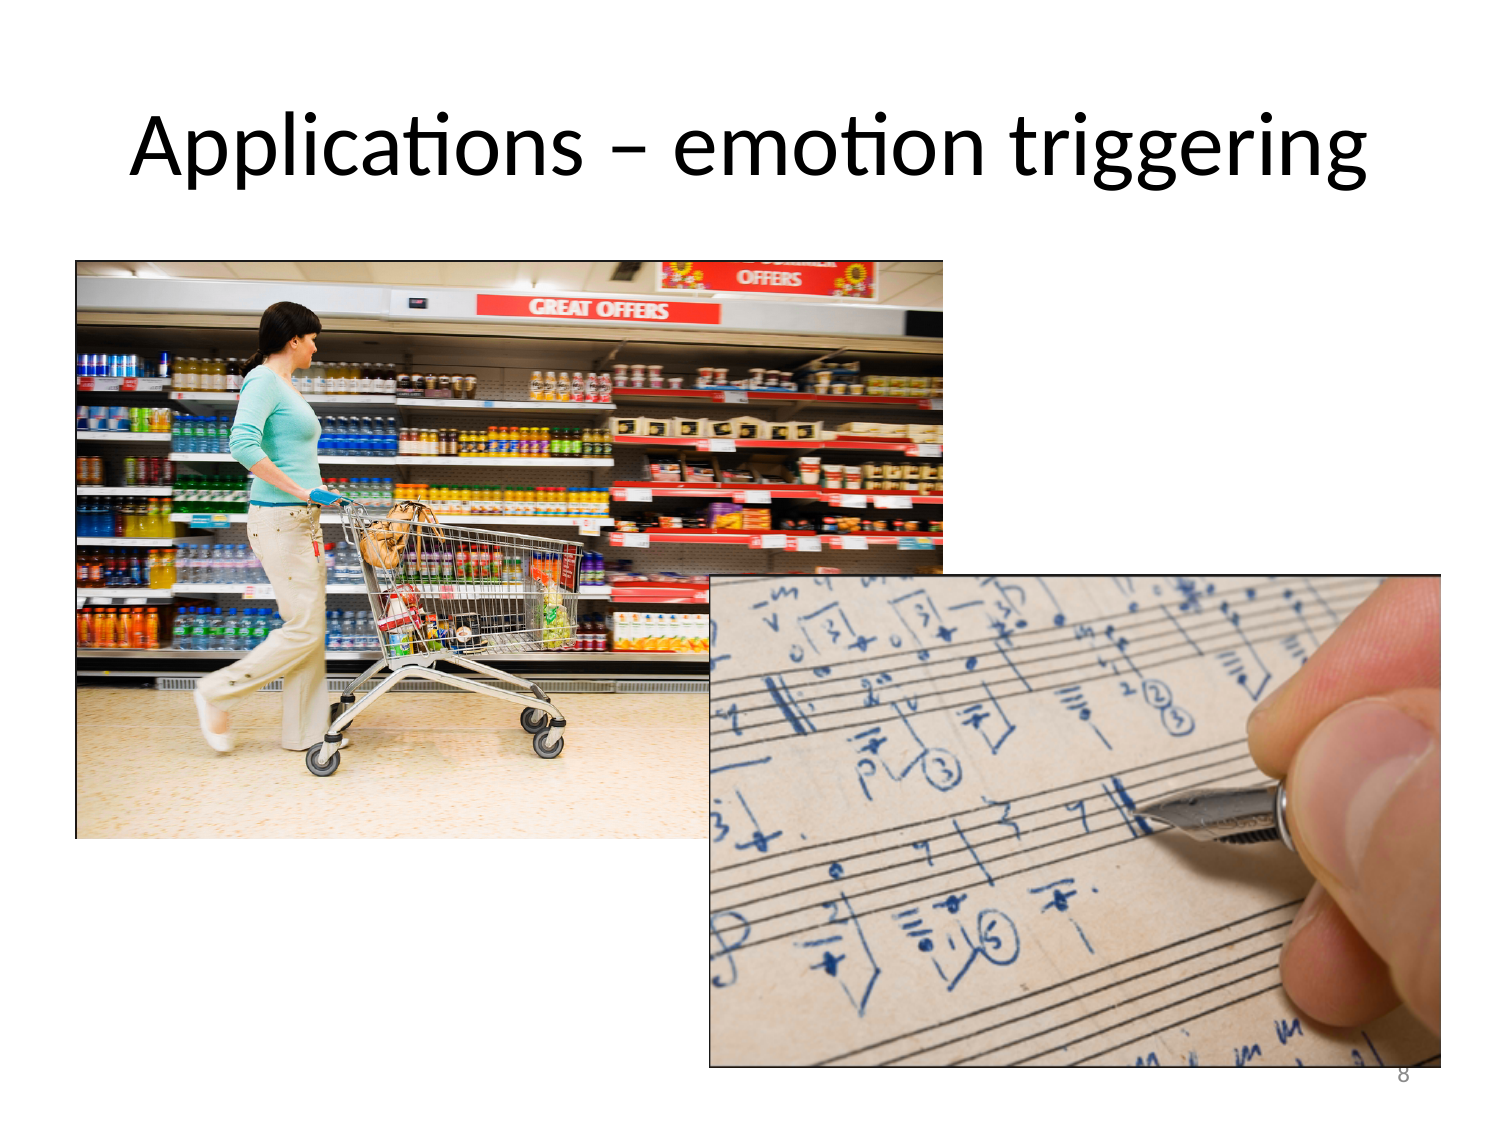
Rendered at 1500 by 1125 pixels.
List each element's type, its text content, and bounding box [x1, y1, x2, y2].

picture [74, 259, 1441, 1068]
slide_number 8 [1074, 1076, 1425, 1103]
title Applications – emotion triggering [75, 45, 1425, 233]
